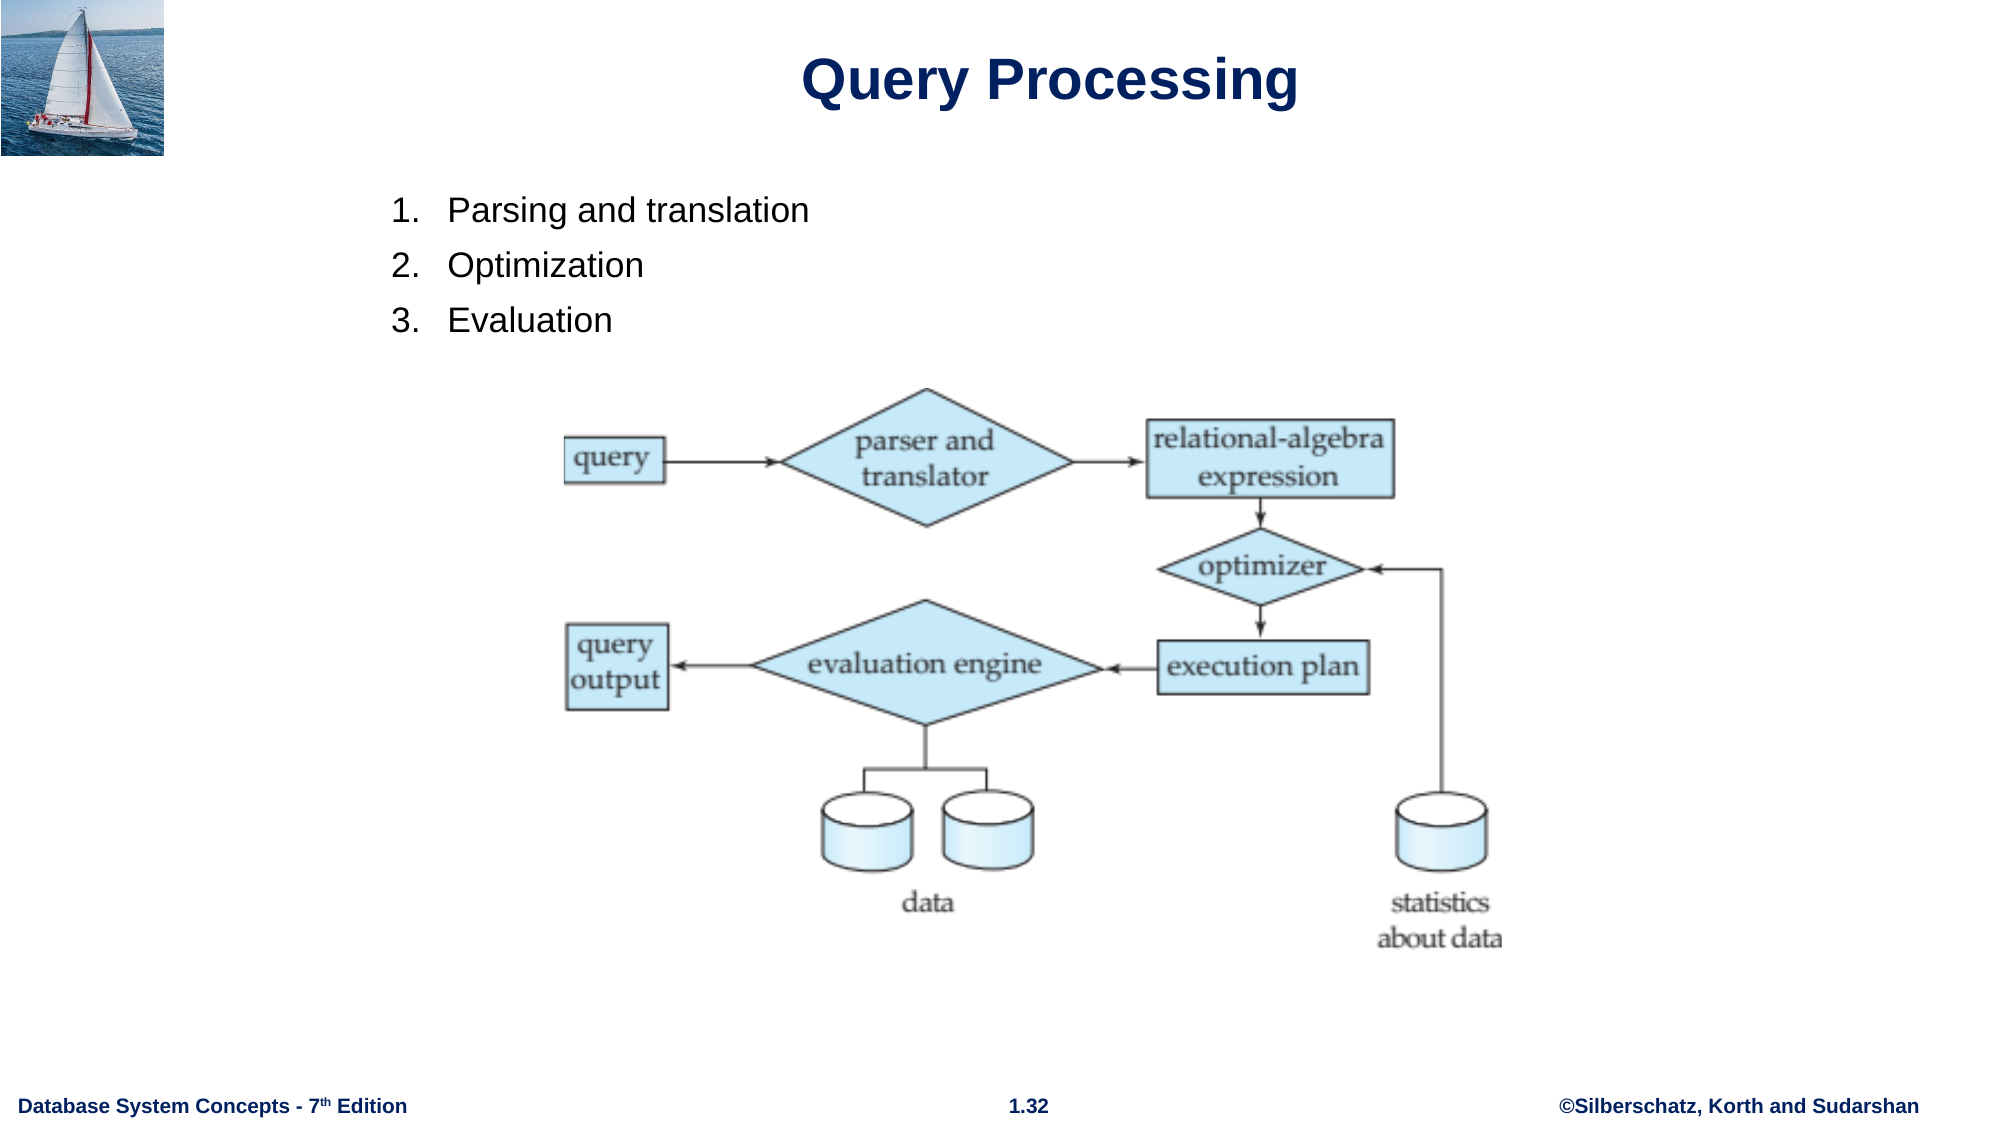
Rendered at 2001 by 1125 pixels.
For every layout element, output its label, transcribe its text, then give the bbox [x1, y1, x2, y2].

list 1. Parsing and translation 2. Optimization 3. Evaluation [376, 179, 1578, 360]
title Query Processing [167, 18, 1935, 120]
picture [1, 0, 164, 156]
picture [563, 388, 1503, 953]
